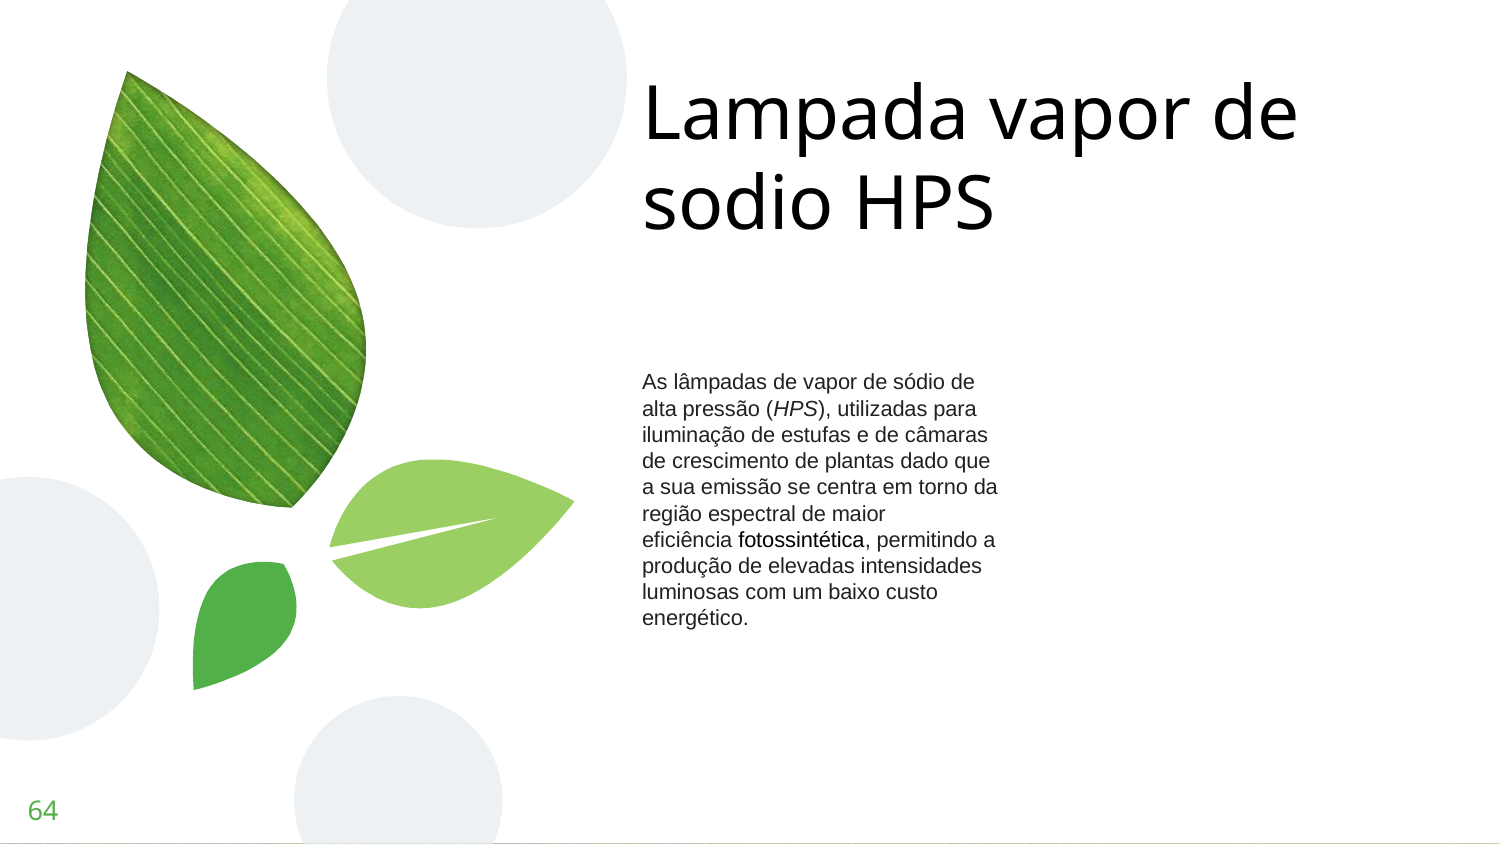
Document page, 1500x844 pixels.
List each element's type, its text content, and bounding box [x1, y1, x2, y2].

slide_number ‹#› [12, 779, 103, 844]
picture [86, 72, 366, 507]
list As lâmpadas de vapor de sódio de alta pressão (HPS), utilizadas para iluminação de estufas e de câmaras de crescimento de plantas dado que a sua emissão se centra em torno da região espectral de maior eficiência fotossintética, permitindo a produção de elevadas intensidades luminosas com um baixo custo energético. [626, 283, 1015, 780]
title Lampada vapor de sodio HPS [626, 146, 1425, 260]
